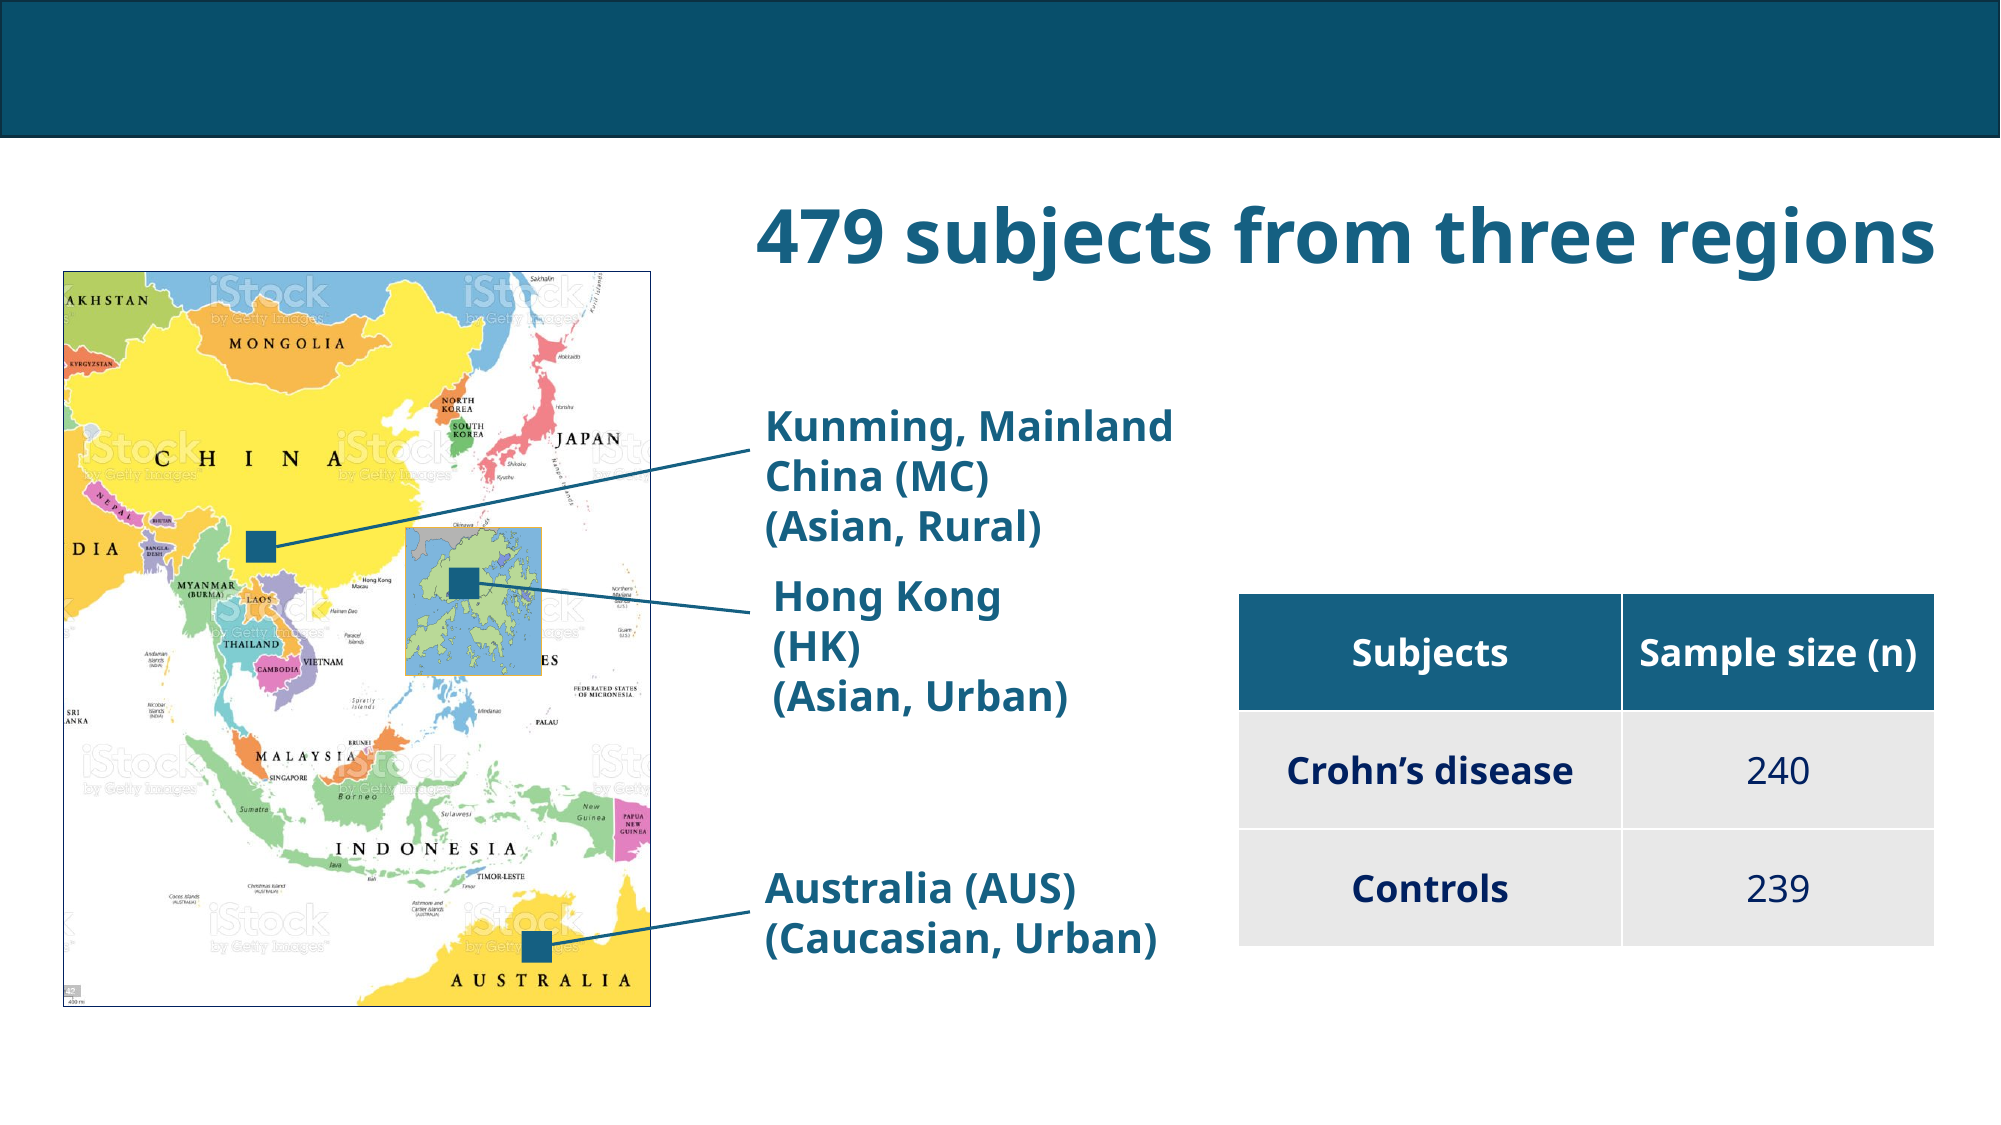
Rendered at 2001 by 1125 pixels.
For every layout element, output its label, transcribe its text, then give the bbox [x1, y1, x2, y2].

table_header Subjects [1239, 594, 1621, 710]
text_box [0, 0, 2000, 138]
text_box Hong Kong (HK) (Asian, Urban) [757, 562, 1088, 728]
text_box Kunming, Mainland China (MC) (Asian, Rural) [750, 392, 1309, 558]
table_cell Crohn’s disease [1239, 712, 1621, 828]
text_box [275, 449, 751, 548]
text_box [551, 911, 751, 945]
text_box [63, 270, 652, 1008]
table_cell 240 [1623, 712, 1934, 828]
text_box 479 subjects from three regions [741, 180, 1972, 286]
table_header Sample size (n) [1623, 594, 1934, 710]
text_box Australia (AUS) (Caucasian, Urban) [749, 854, 1205, 970]
table_cell Controls [1239, 830, 1621, 946]
table_cell 239 [1623, 830, 1934, 946]
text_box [478, 582, 751, 614]
